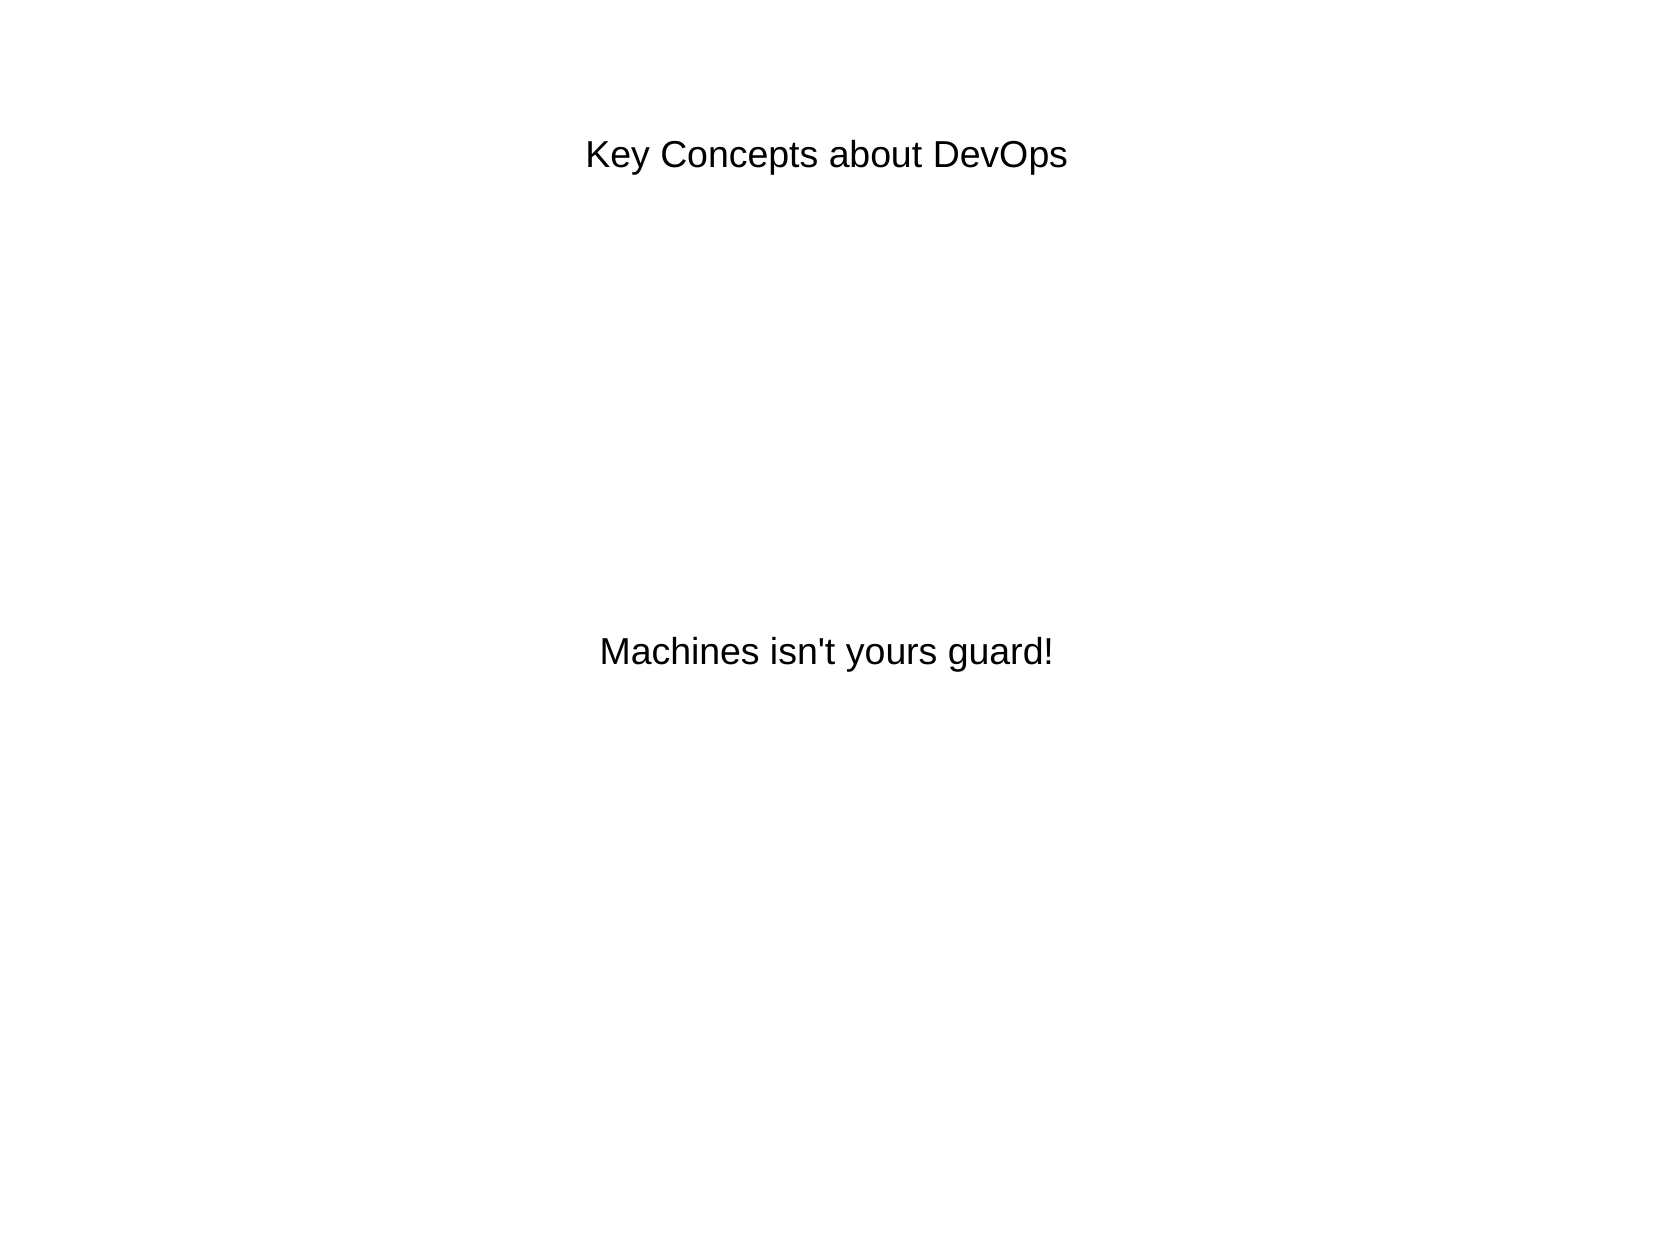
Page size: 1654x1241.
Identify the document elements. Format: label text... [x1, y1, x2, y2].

text_box Machines isn't yours guard! [82, 290, 1571, 1010]
text_box Key Concepts about DevOps [82, 49, 1571, 257]
